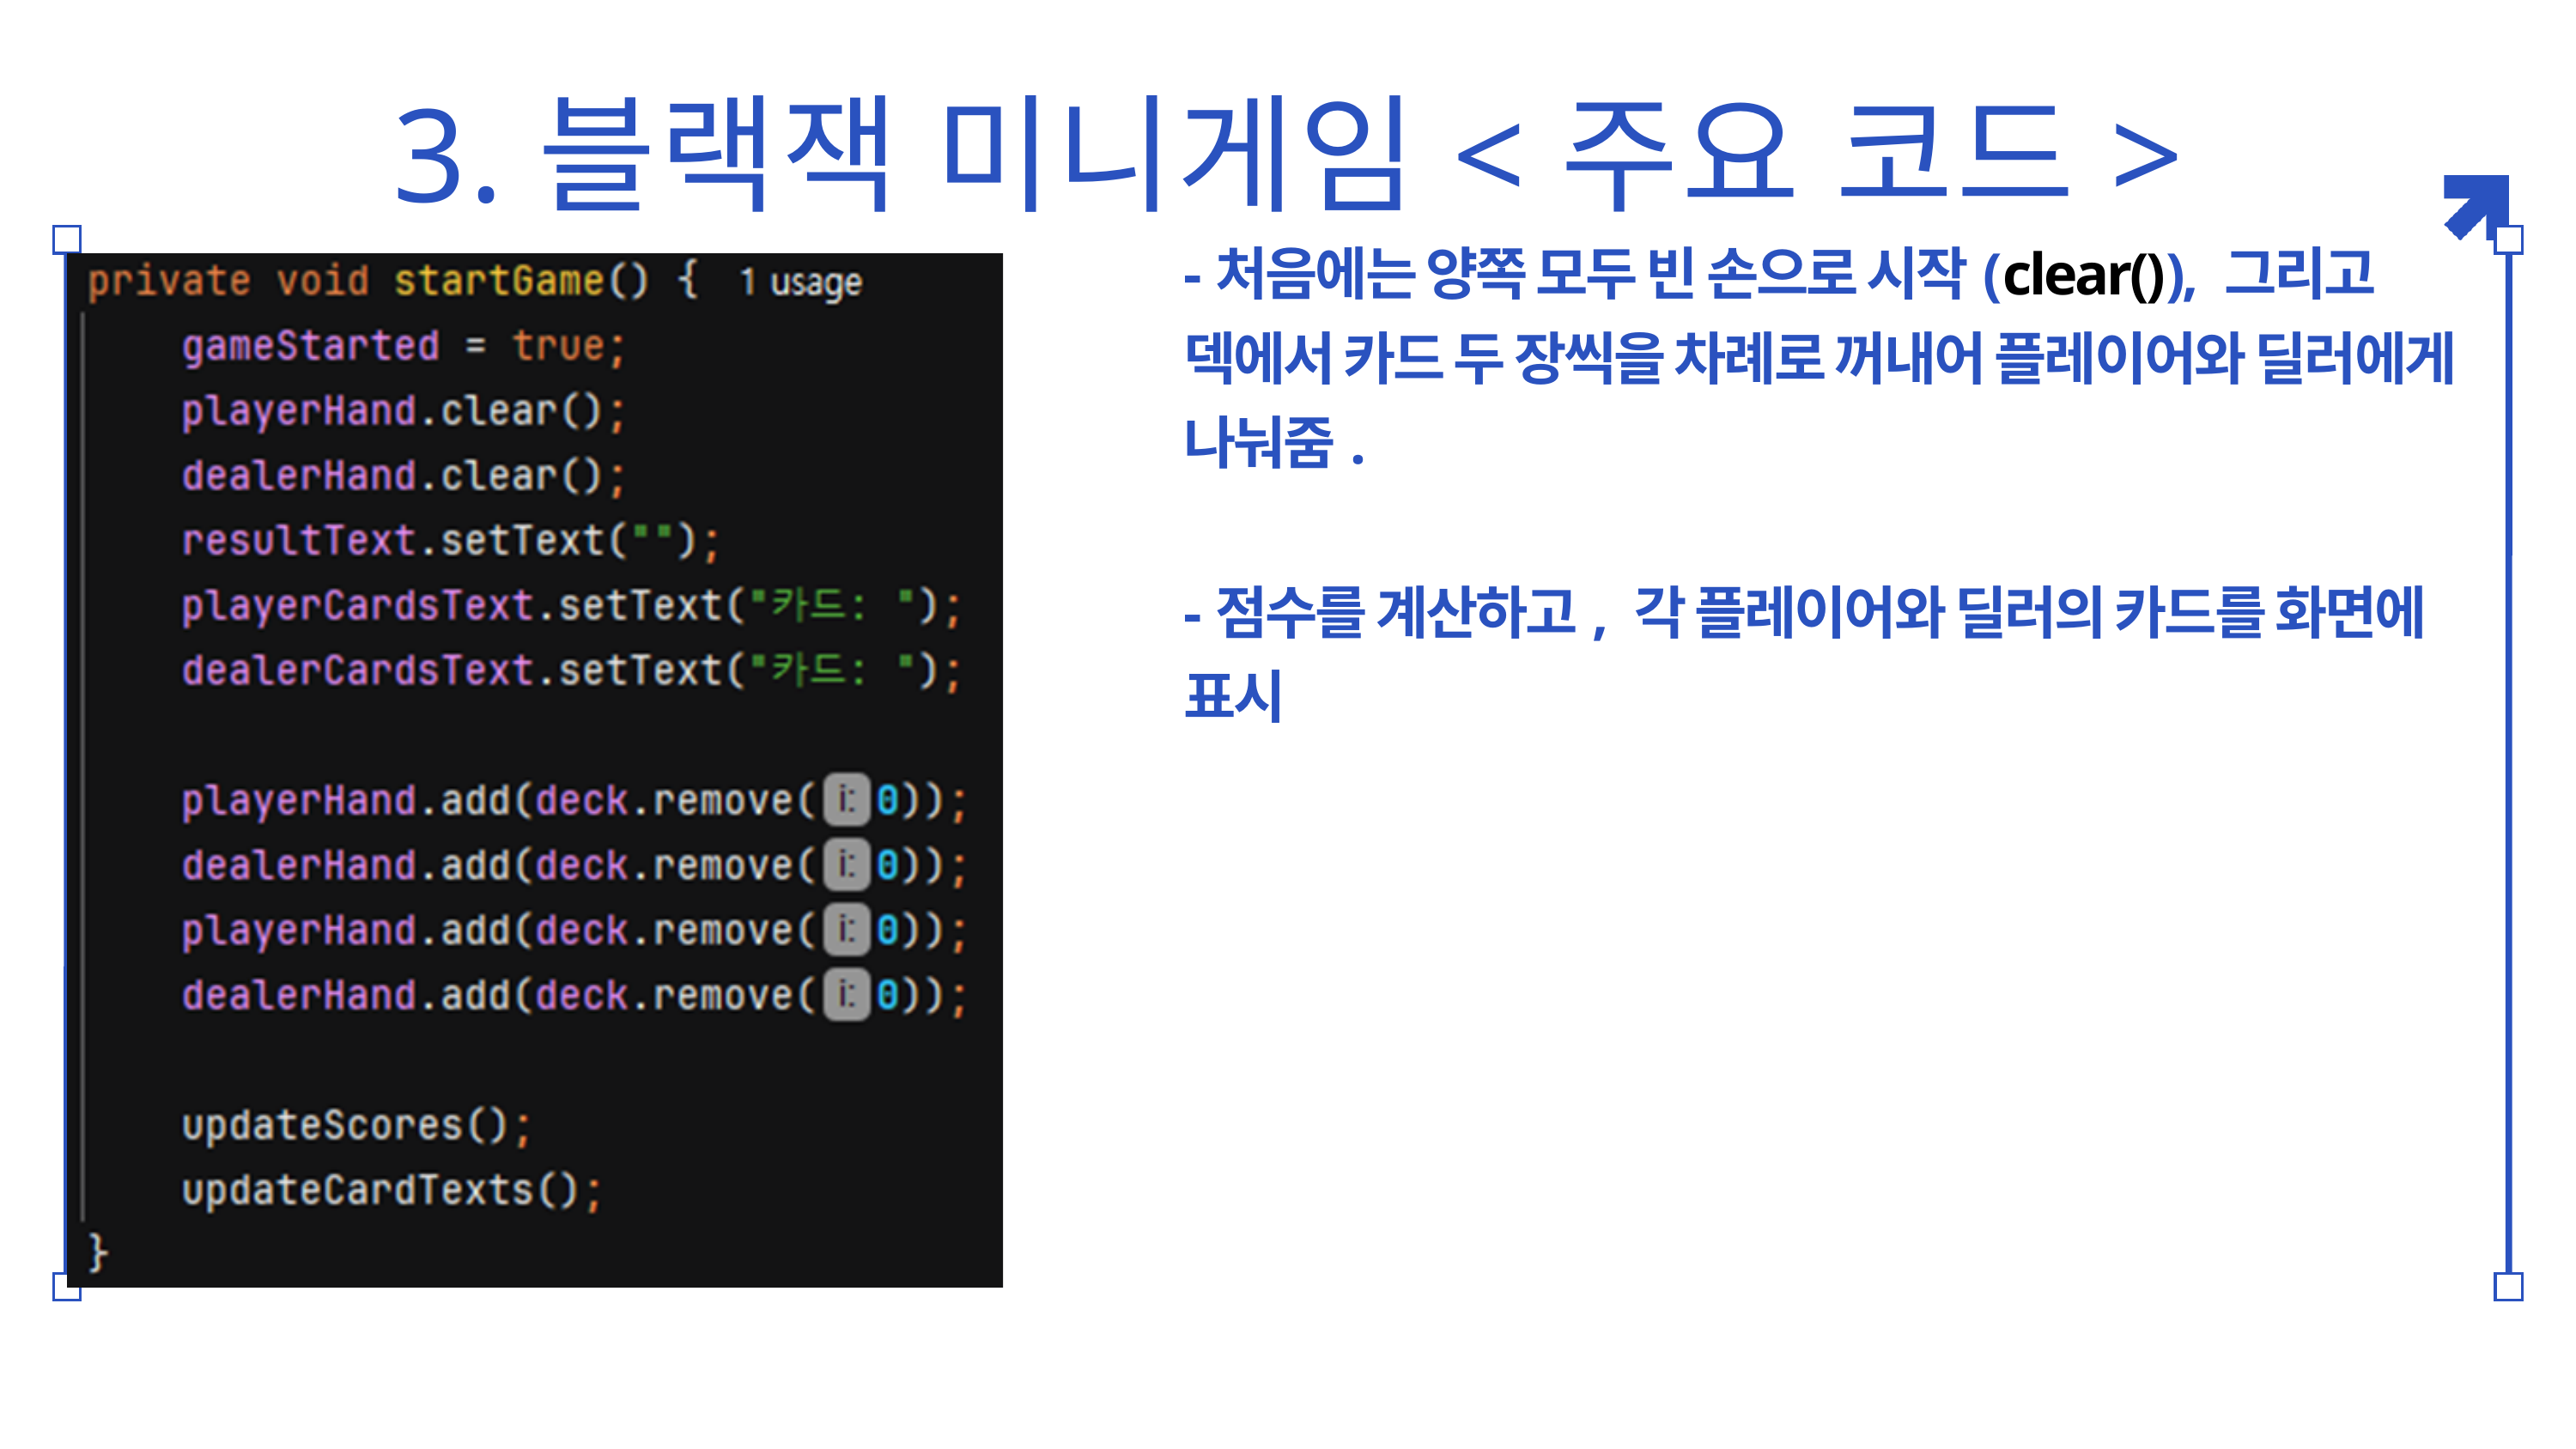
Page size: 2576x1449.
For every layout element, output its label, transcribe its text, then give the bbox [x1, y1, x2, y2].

text_box -처음에는 양쪽 모두 빈 손으로 시작(clear()), 그리고 덱에서 카드 두 장씩을 차례로 꺼내어 플레이어와 딜러에게 나눠줌. -점수를 계산하고, 각 플레이어와 딜러의 카드를 화면에 표시 [1183, 221, 2495, 783]
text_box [53, 1273, 82, 1301]
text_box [2494, 226, 2523, 254]
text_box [53, 226, 82, 254]
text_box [2494, 1273, 2523, 1301]
text_box [67, 253, 1004, 1288]
text_box 3.블랙잭 미니게임<주요 코드> [67, 128, 2509, 228]
